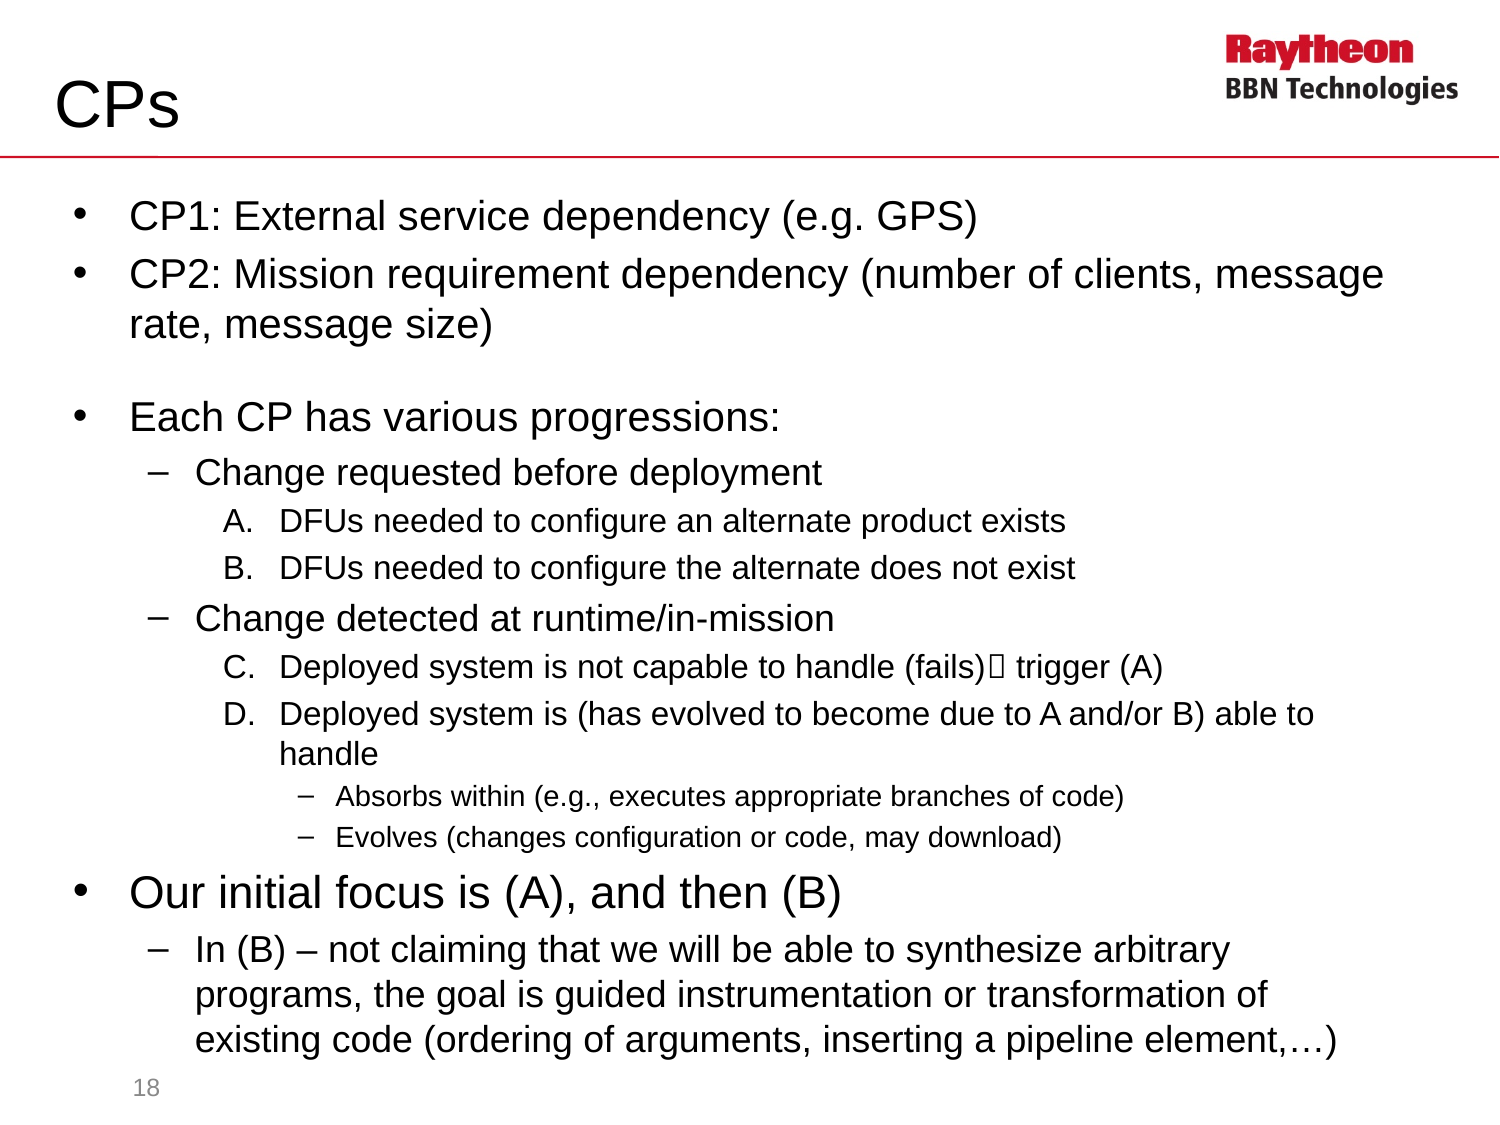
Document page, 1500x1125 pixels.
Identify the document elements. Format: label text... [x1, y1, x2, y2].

list CP1: External service dependency (e.g. GPS) CP2: Mission requirement dependency (number of clients, message rate, message size) Each CP has various progressions: Change requested before deployment DFUs needed to configure an alternate product exists DFUs needed to configure the alternate does not exist Change detected at runtime/in-mission Deployed system is not capable to handle (fails) trigger (A) Deployed system is (has evolved to become due to A and/or B) able to handle Absorbs within (e.g., executes appropriate branches of code) Evolves (changes configuration or code, may download) Our initial focus is (A), and then (B) In (B) – not claiming that we will be able to synthesize arbitrary programs, the goal is guided instrumentation or transformation of existing code (ordering of arguments, inserting a pipeline element,…) [57, 180, 1409, 1045]
title CPs [39, 44, 1390, 158]
slide_number 18 [42, 1056, 251, 1116]
picture [1222, 31, 1460, 108]
